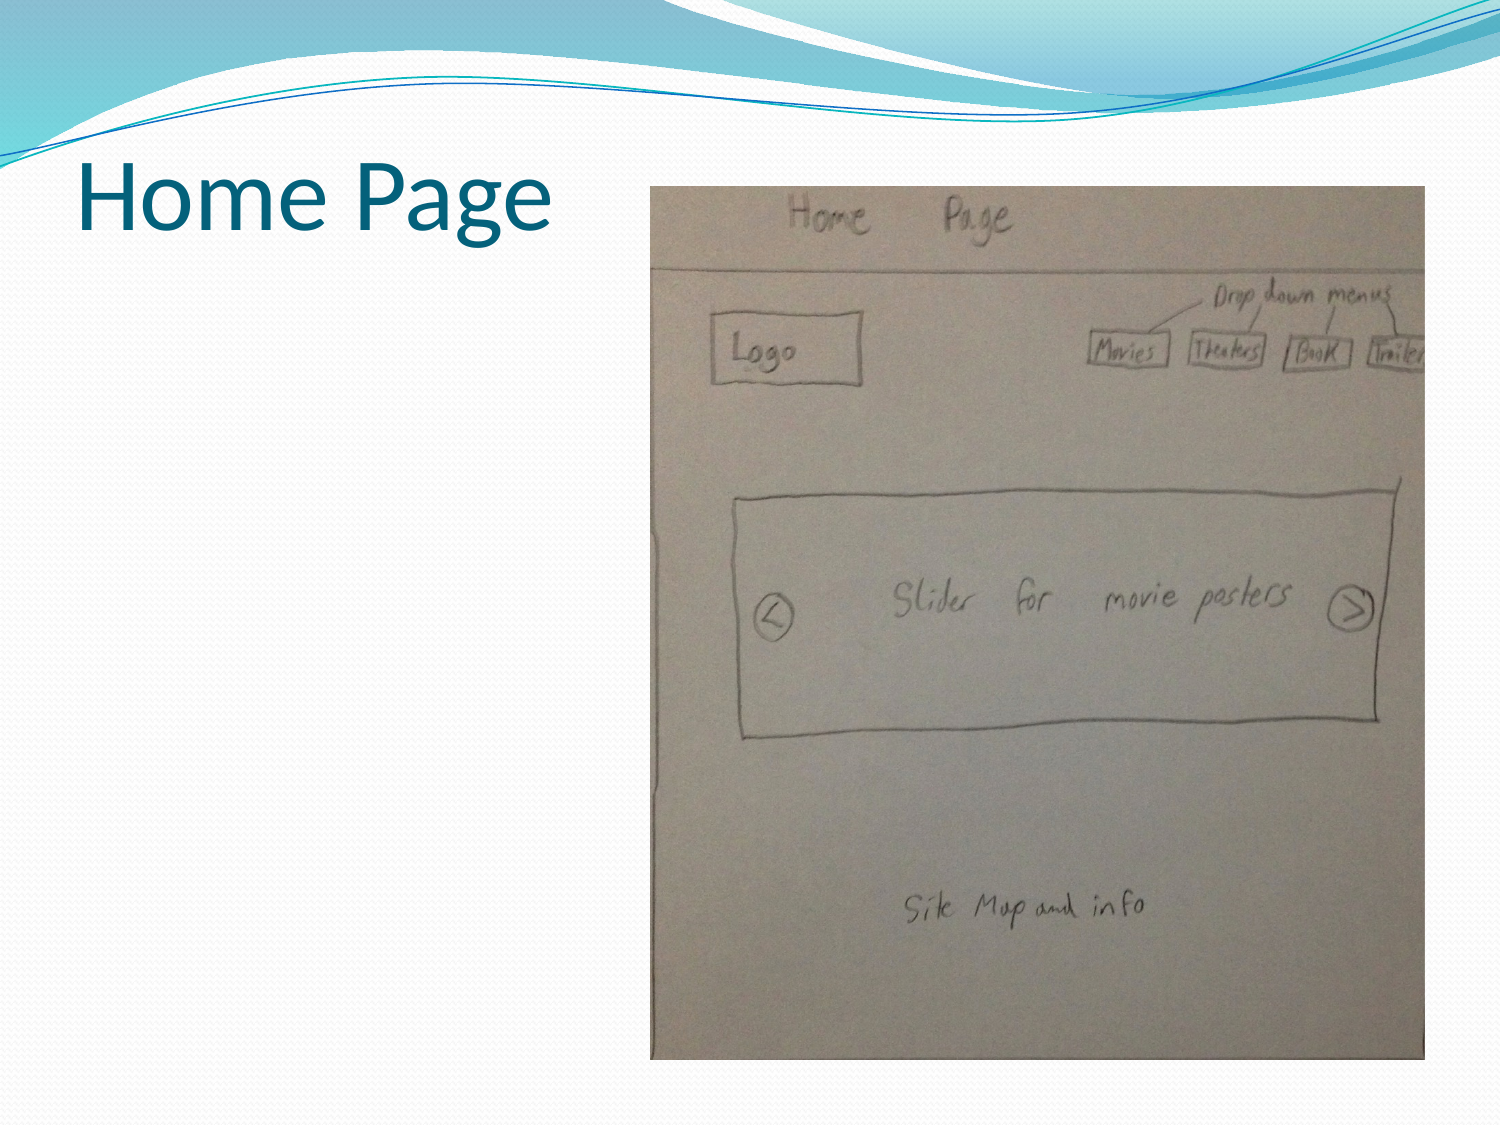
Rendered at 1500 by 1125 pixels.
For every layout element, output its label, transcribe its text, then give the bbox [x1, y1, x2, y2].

picture [650, 185, 1426, 1061]
title Home Page [75, 63, 1425, 251]
